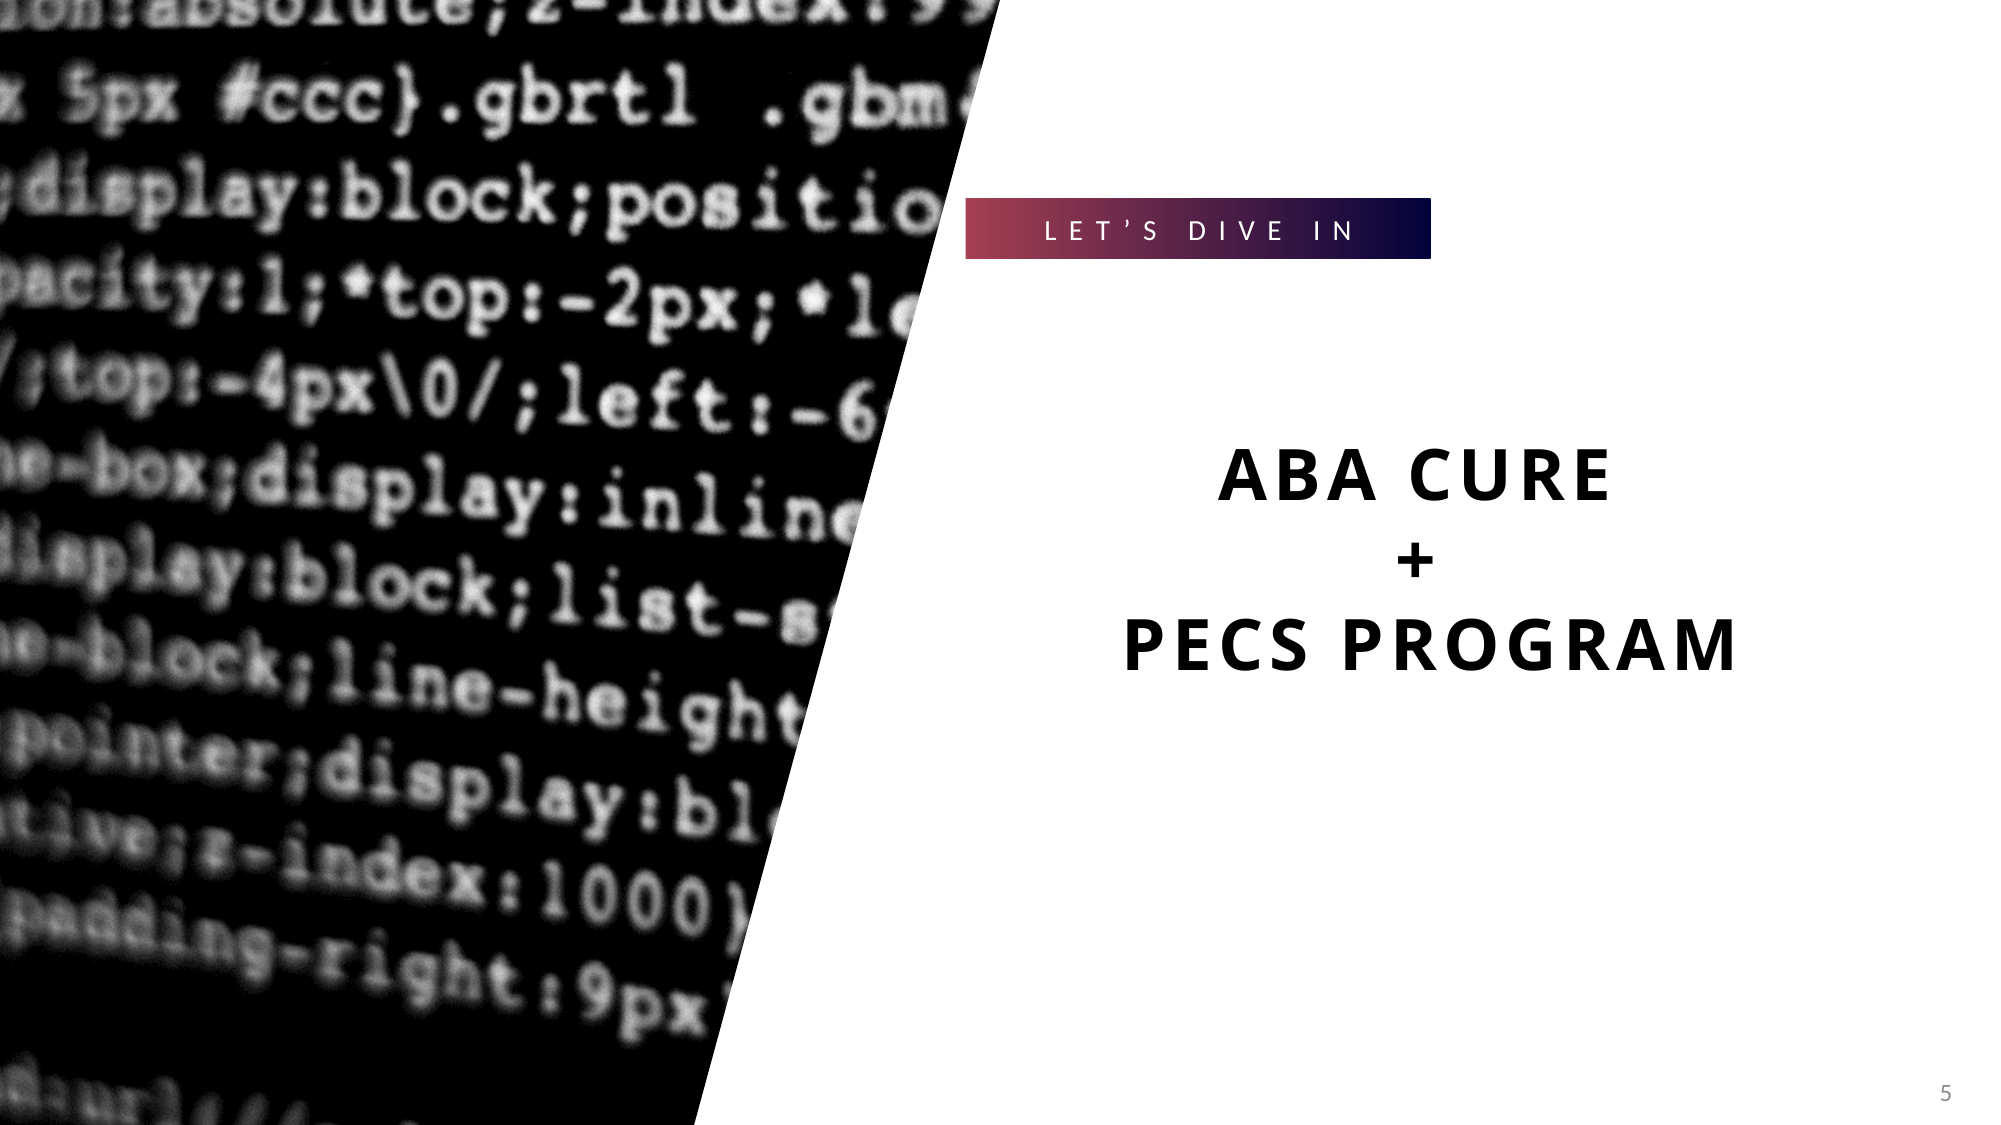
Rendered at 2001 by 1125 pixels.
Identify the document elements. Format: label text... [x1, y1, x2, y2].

slide_number 5 [1894, 1061, 1968, 1121]
picture [0, 0, 1000, 1125]
list Let’s Dive In [1000, 198, 1431, 259]
title ABA Cure + PECS Program [1000, 420, 1862, 693]
